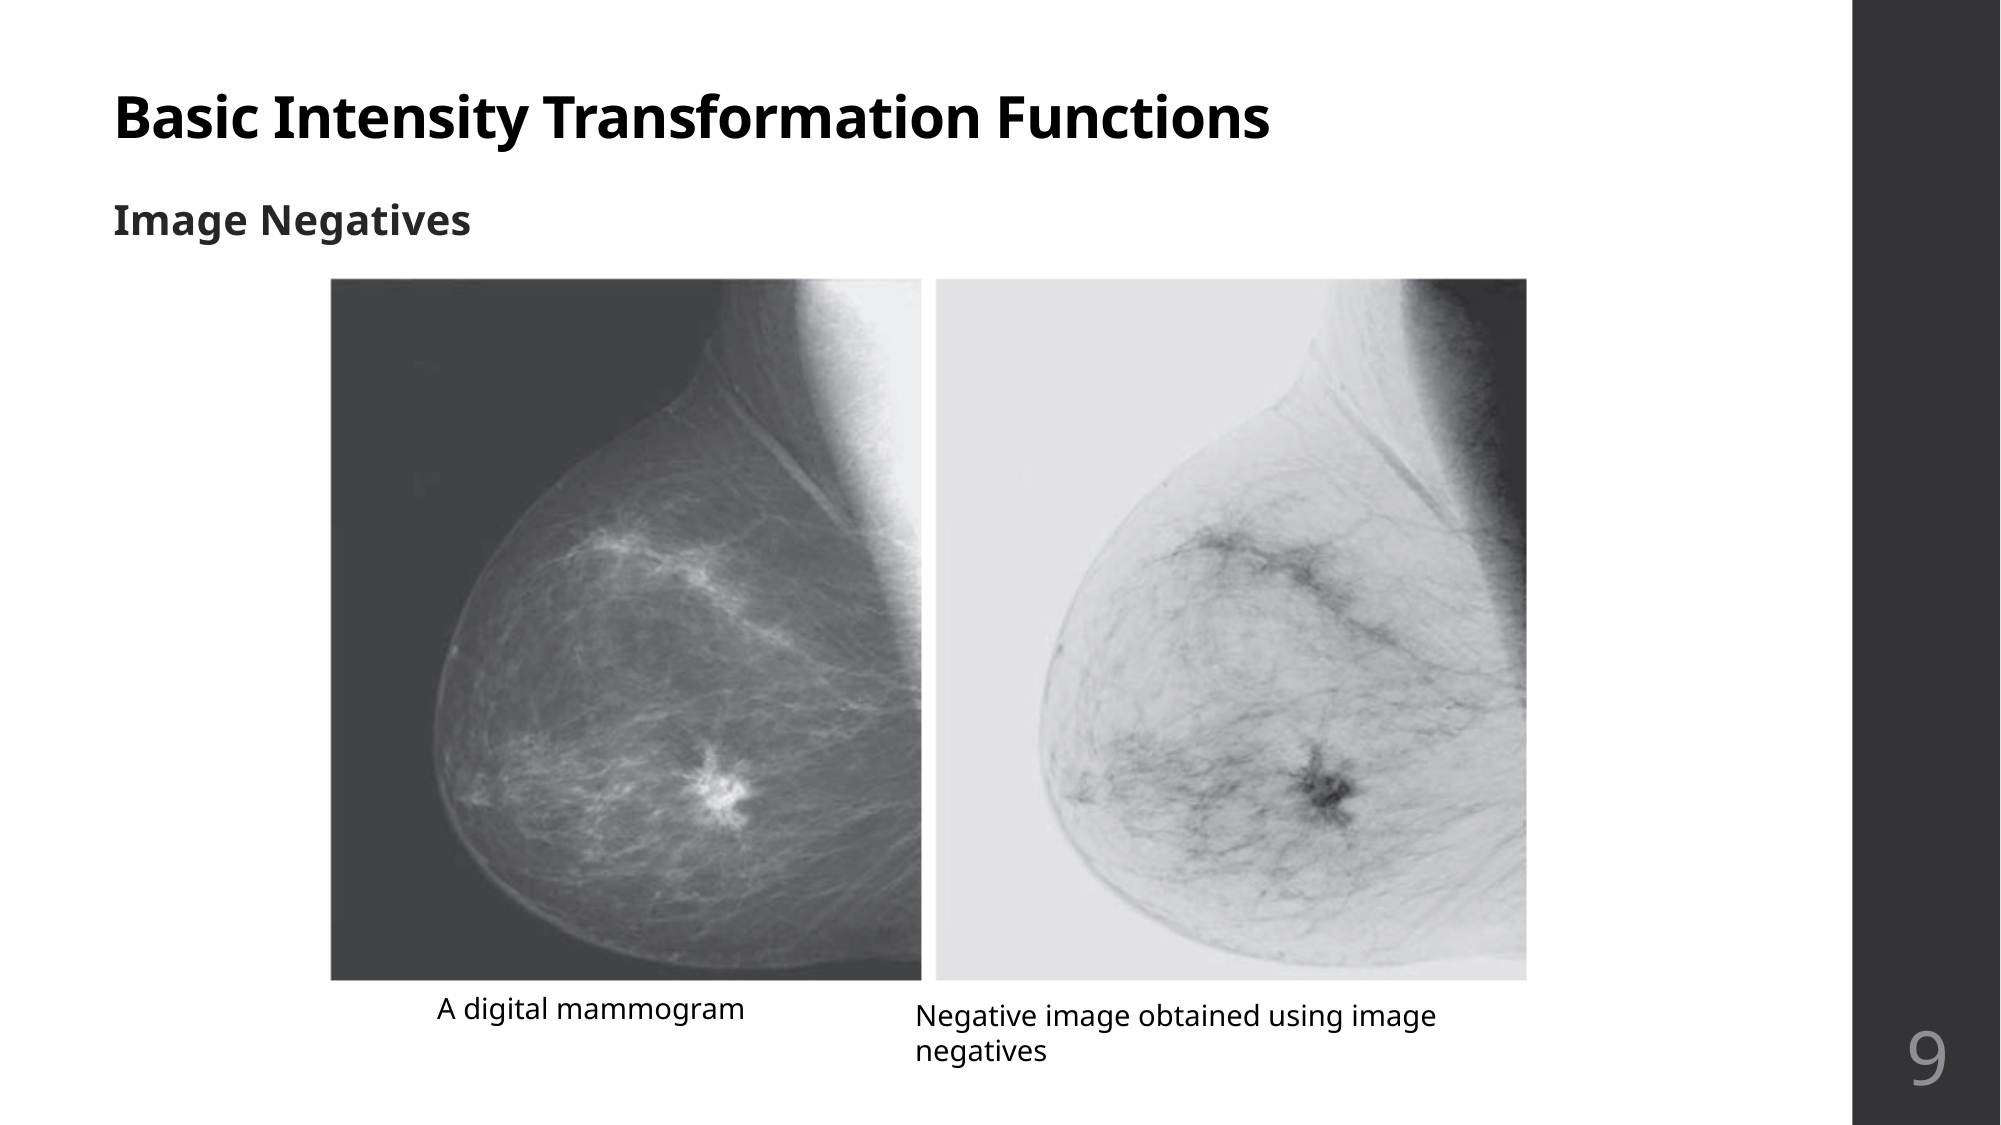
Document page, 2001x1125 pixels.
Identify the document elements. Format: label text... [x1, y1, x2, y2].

title Basic Intensity Transformation Functions [98, 56, 1739, 159]
slide_number 9 [1852, 1012, 2000, 1110]
picture [323, 272, 1539, 990]
text_box Negative image obtained using image negatives [900, 989, 1578, 1075]
list Image Negatives [98, 189, 1067, 990]
text_box A digital mammogram [422, 999, 783, 1033]
